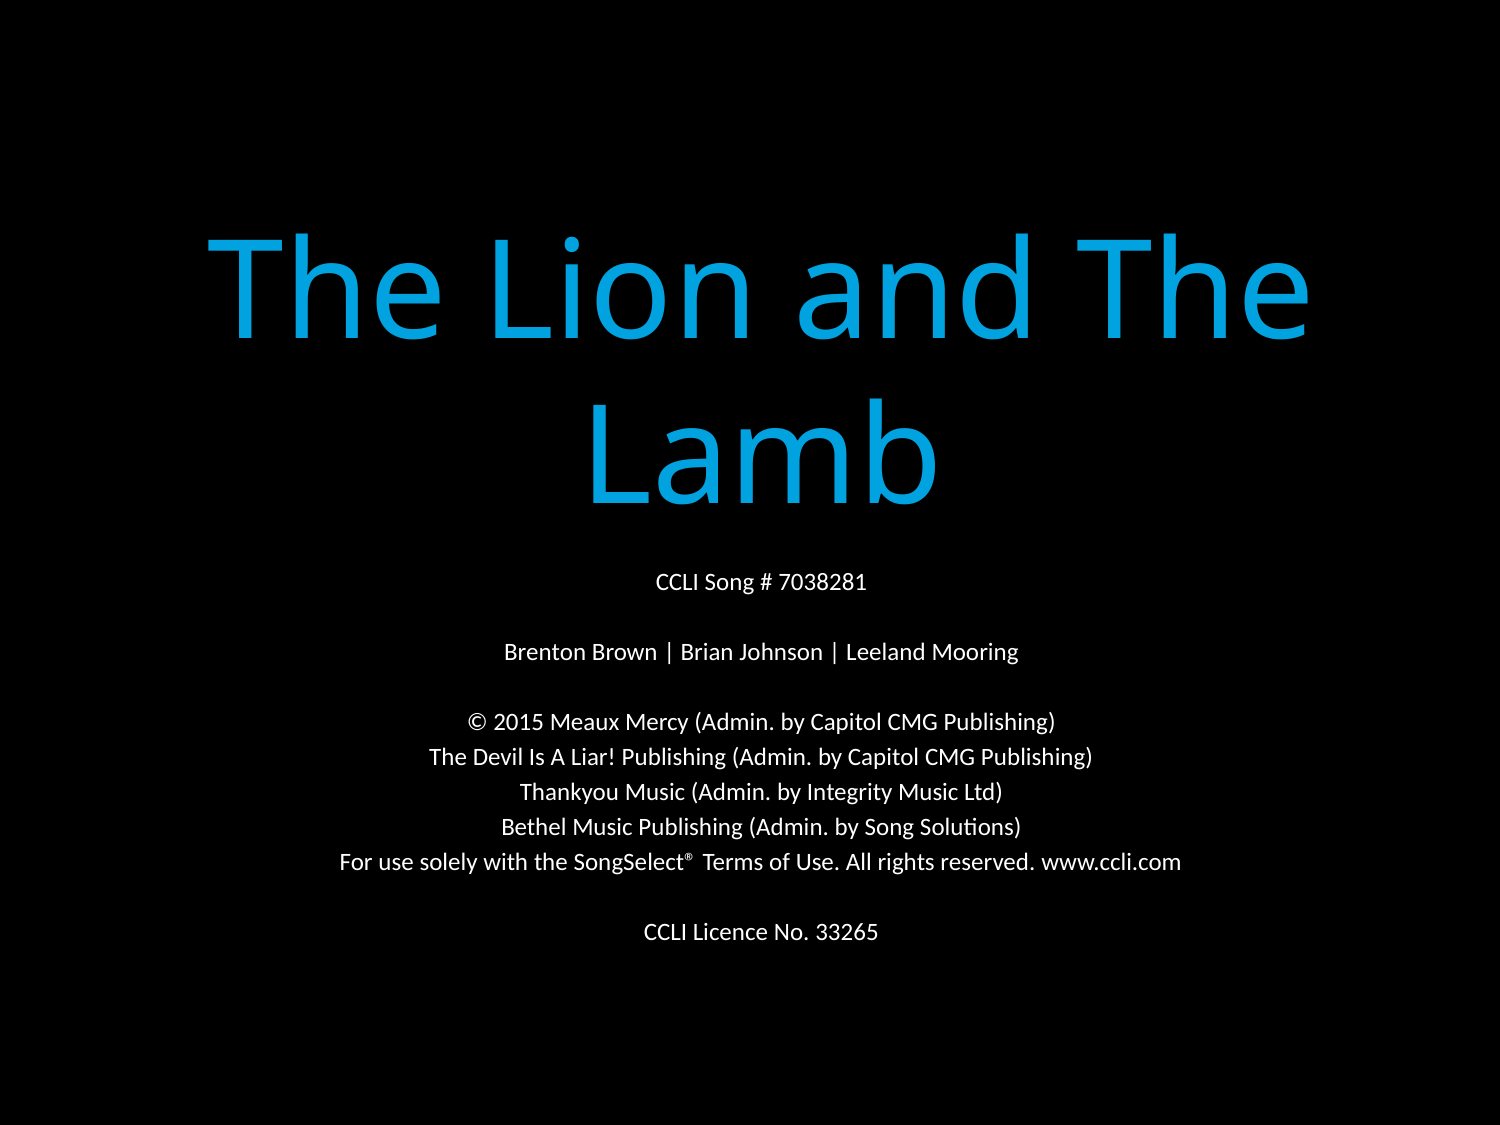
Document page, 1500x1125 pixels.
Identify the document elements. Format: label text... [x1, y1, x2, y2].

subtitle The Lion and The Lamb CCLI Song # 7038281 Brenton Brown | Brian Johnson | Leeland Mooring © 2015 Meaux Mercy (Admin. by Capitol CMG Publishing) The Devil Is A Liar! Publishing (Admin. by Capitol CMG Publishing) Thankyou Music (Admin. by Integrity Music Ltd) Bethel Music Publishing (Admin. by Song Solutions) For use solely with the SongSelect® Terms of Use. All rights reserved. www.ccli.com CCLI Licence No. 33265 [53, 30, 1471, 1094]
